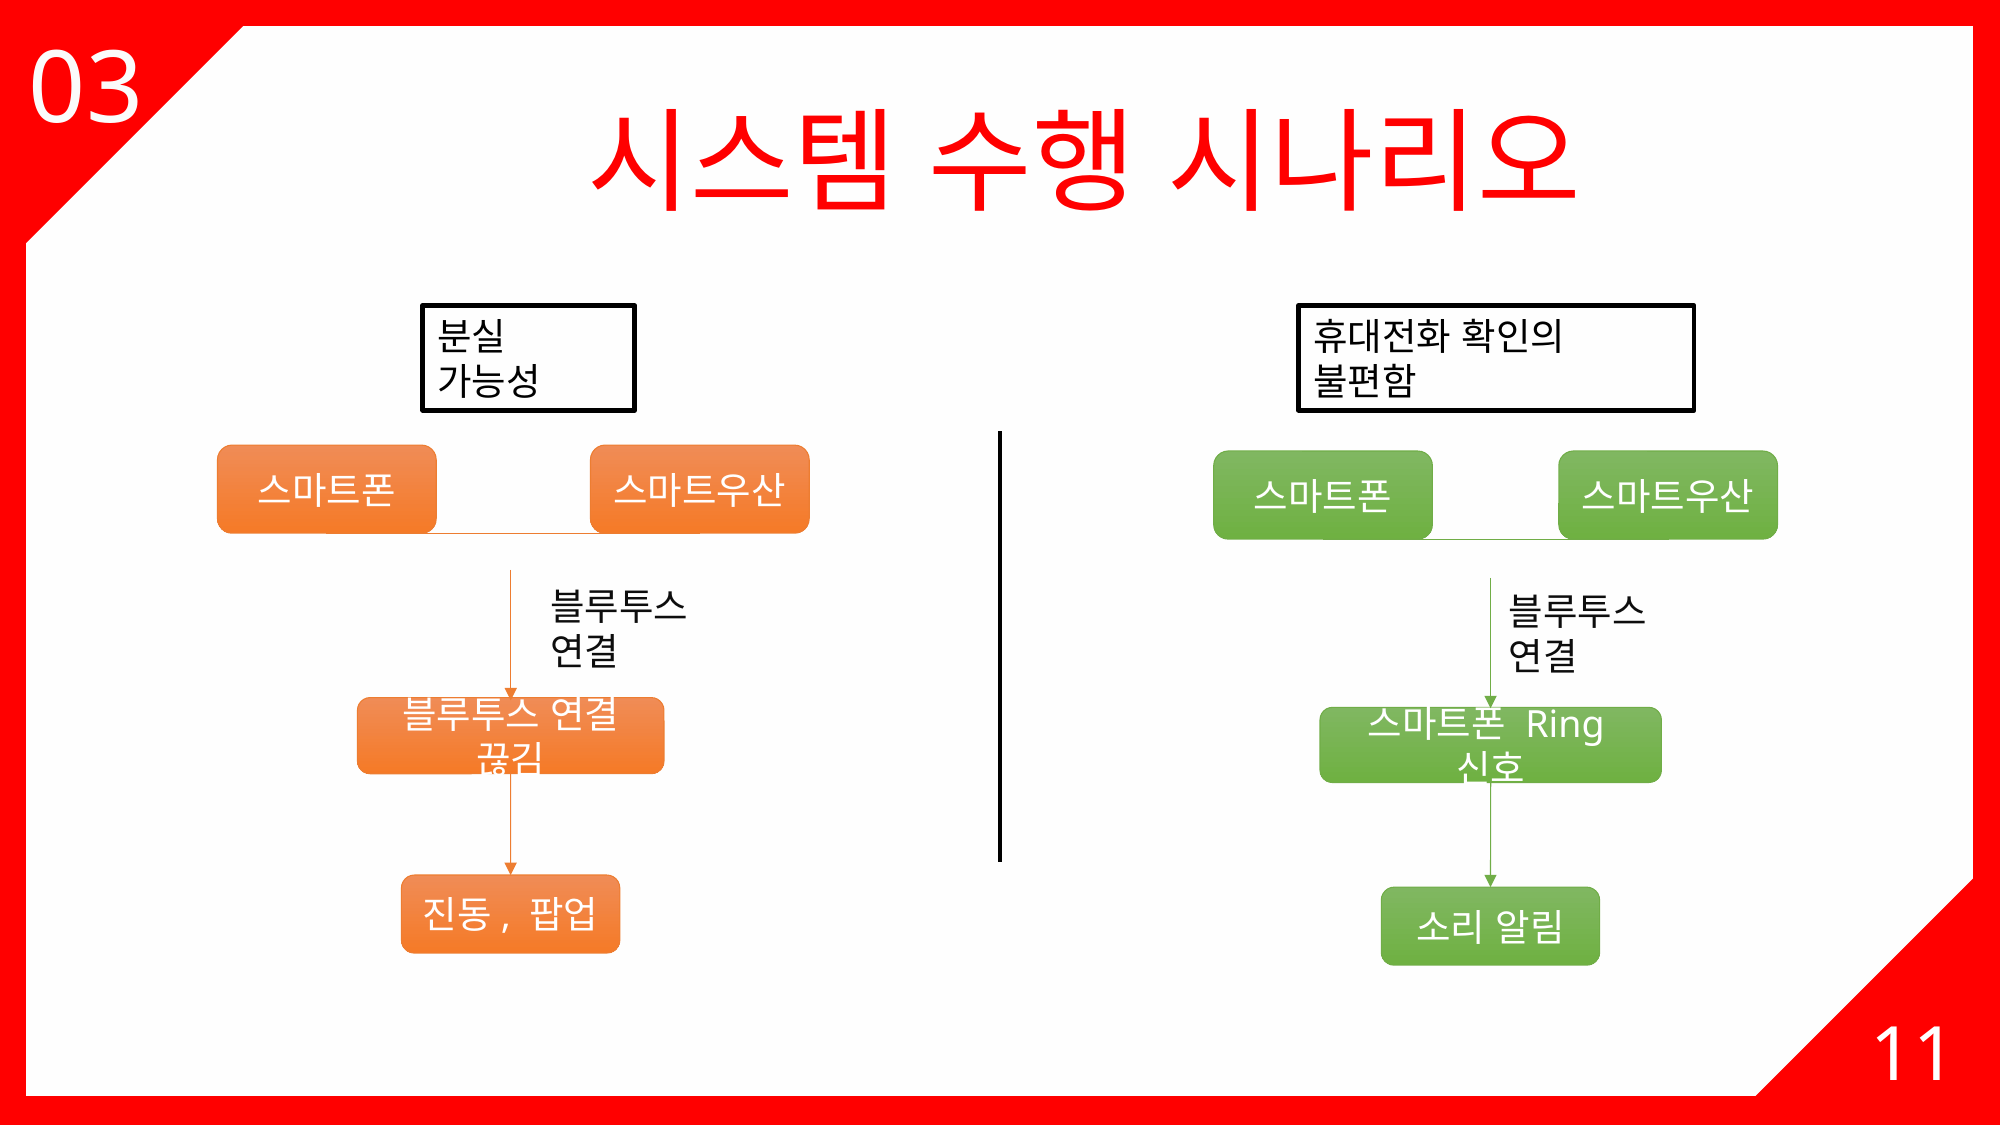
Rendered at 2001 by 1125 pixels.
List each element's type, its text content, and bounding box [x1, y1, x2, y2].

text_box 시스템 수행 시나리오 [572, 82, 1597, 233]
text_box 진동, 팝업 [400, 874, 621, 954]
text_box 스마트폰 [216, 444, 437, 534]
text_box 블루투스 연결 [535, 575, 755, 681]
text_box [0, 0, 271, 271]
text_box 소리 알림 [1380, 886, 1601, 966]
text_box 스마트폰 Ring신호 [1319, 706, 1662, 784]
text_box 스마트폰 [1213, 450, 1433, 540]
text_box 스마트우산 [1558, 450, 1779, 540]
text_box 스마트우산 [589, 444, 810, 534]
text_box 03 [14, 14, 159, 150]
text_box 블루투스 연결 [1498, 580, 1713, 686]
text_box [10, 10, 1988, 1112]
text_box [1725, 850, 2000, 1125]
text_box 분실 가능성 [422, 305, 635, 411]
slide_number 11 [1521, 1026, 1972, 1087]
text_box 휴대전화 확인의 불편함 [1298, 305, 1695, 411]
text_box 블루투스 연결 끊김 [356, 697, 665, 775]
